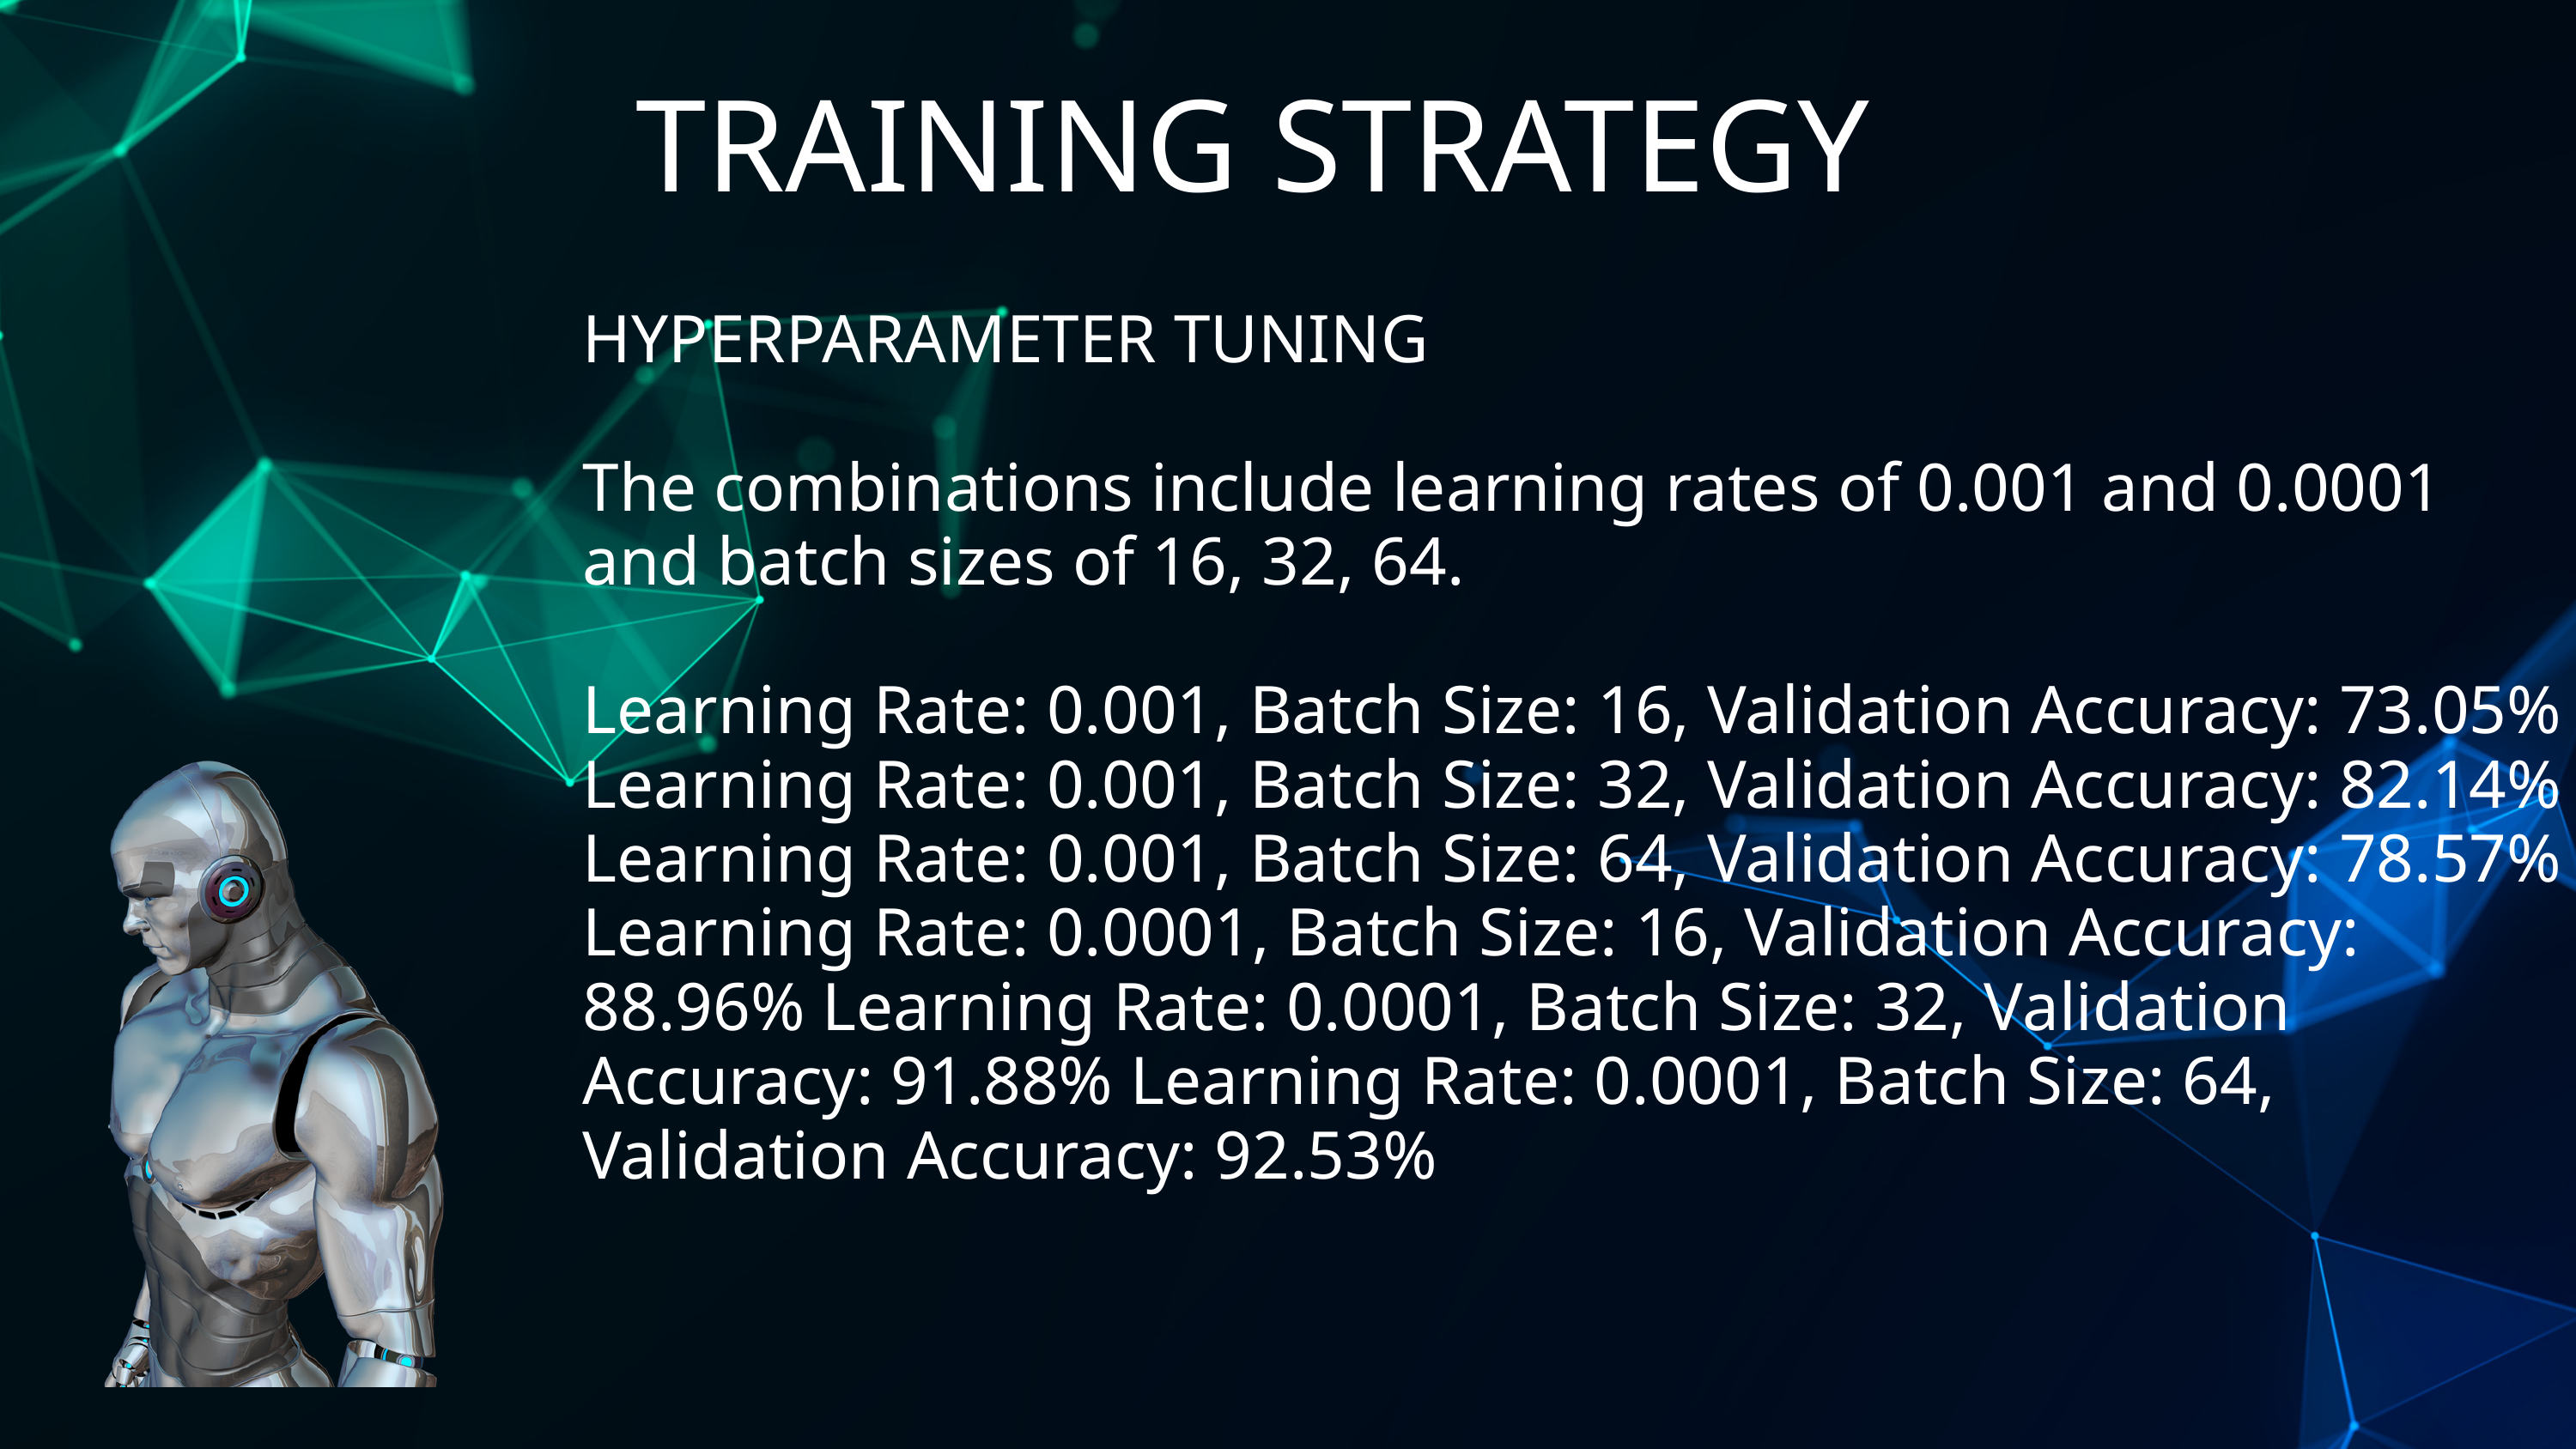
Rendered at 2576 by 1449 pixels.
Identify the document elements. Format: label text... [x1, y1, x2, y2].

text_box [0, 0, 2576, 1449]
text_box [104, 761, 444, 1387]
text_box TRAINING STRATEGY [532, 74, 1872, 218]
text_box HYPERPARAMETER TUNING The combinations include learning rates of 0.001 and 0.0001 and batch sizes of 16, 32, 64. Learning Rate: 0.001, Batch Size: 16, Validation Accuracy: 73.05% Learning Rate: 0.001, Batch Size: 32, Validation Accuracy: 82.14% Learning Rate: 0.001, Batch Size: 64, Validation Accuracy: 78.57% Learning Rate: 0.0001, Batch Size: 16, Validation Accuracy: 88.96% Learning Rate: 0.0001, Batch Size: 32, Validation Accuracy: 91.88% Learning Rate: 0.0001, Batch Size: 64, Validation Accuracy: 92.53% [582, 301, 2576, 1192]
